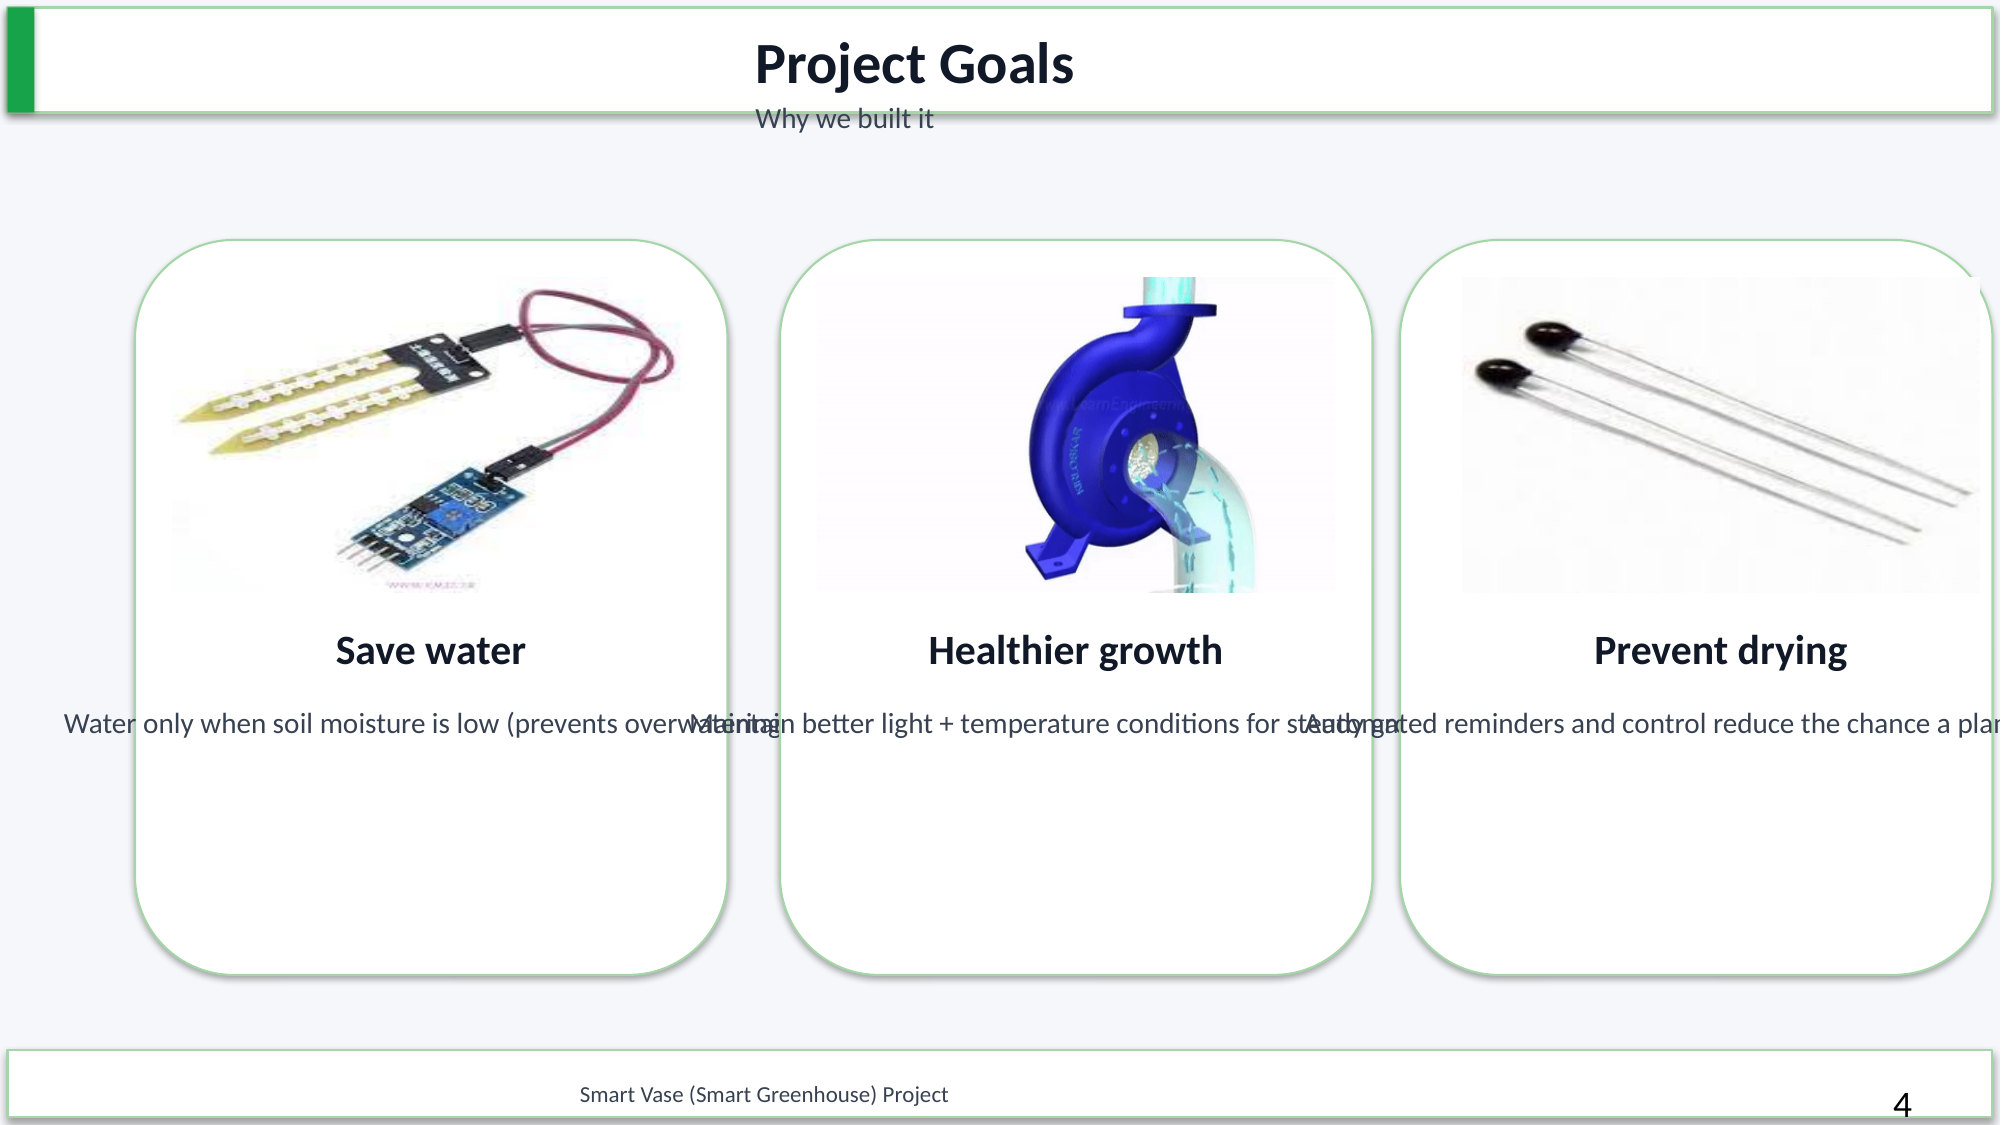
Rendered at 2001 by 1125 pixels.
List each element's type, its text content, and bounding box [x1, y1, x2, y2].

text_box [134, 239, 729, 697]
text_box Save water [321, 615, 542, 680]
picture [1462, 277, 1981, 593]
text_box [779, 748, 1374, 976]
text_box Smart Vase (Smart Greenhouse) Project [565, 1072, 965, 1115]
text_box [7, 7, 35, 113]
text_box Maintain better light + temperature conditions for steady growth. [674, 697, 1289, 748]
picture [172, 277, 691, 593]
text_box [36, 7, 1993, 113]
text_box [7, 1049, 1993, 1118]
text_box Prevent drying [1579, 615, 1863, 680]
picture [817, 277, 1336, 593]
text_box [779, 239, 1374, 697]
text_box Automated reminders and control reduce the chance a plant dries out. [1289, 697, 2000, 748]
text_box [1399, 748, 1994, 976]
text_box Project Goals Why we built it [740, 17, 1090, 142]
text_box 4 [1878, 1072, 1927, 1125]
text_box [1399, 239, 1994, 697]
text_box Water only when soil moisture is low (prevents overwatering). [49, 697, 674, 748]
text_box Healthier growth [913, 615, 1239, 680]
text_box [134, 748, 729, 976]
